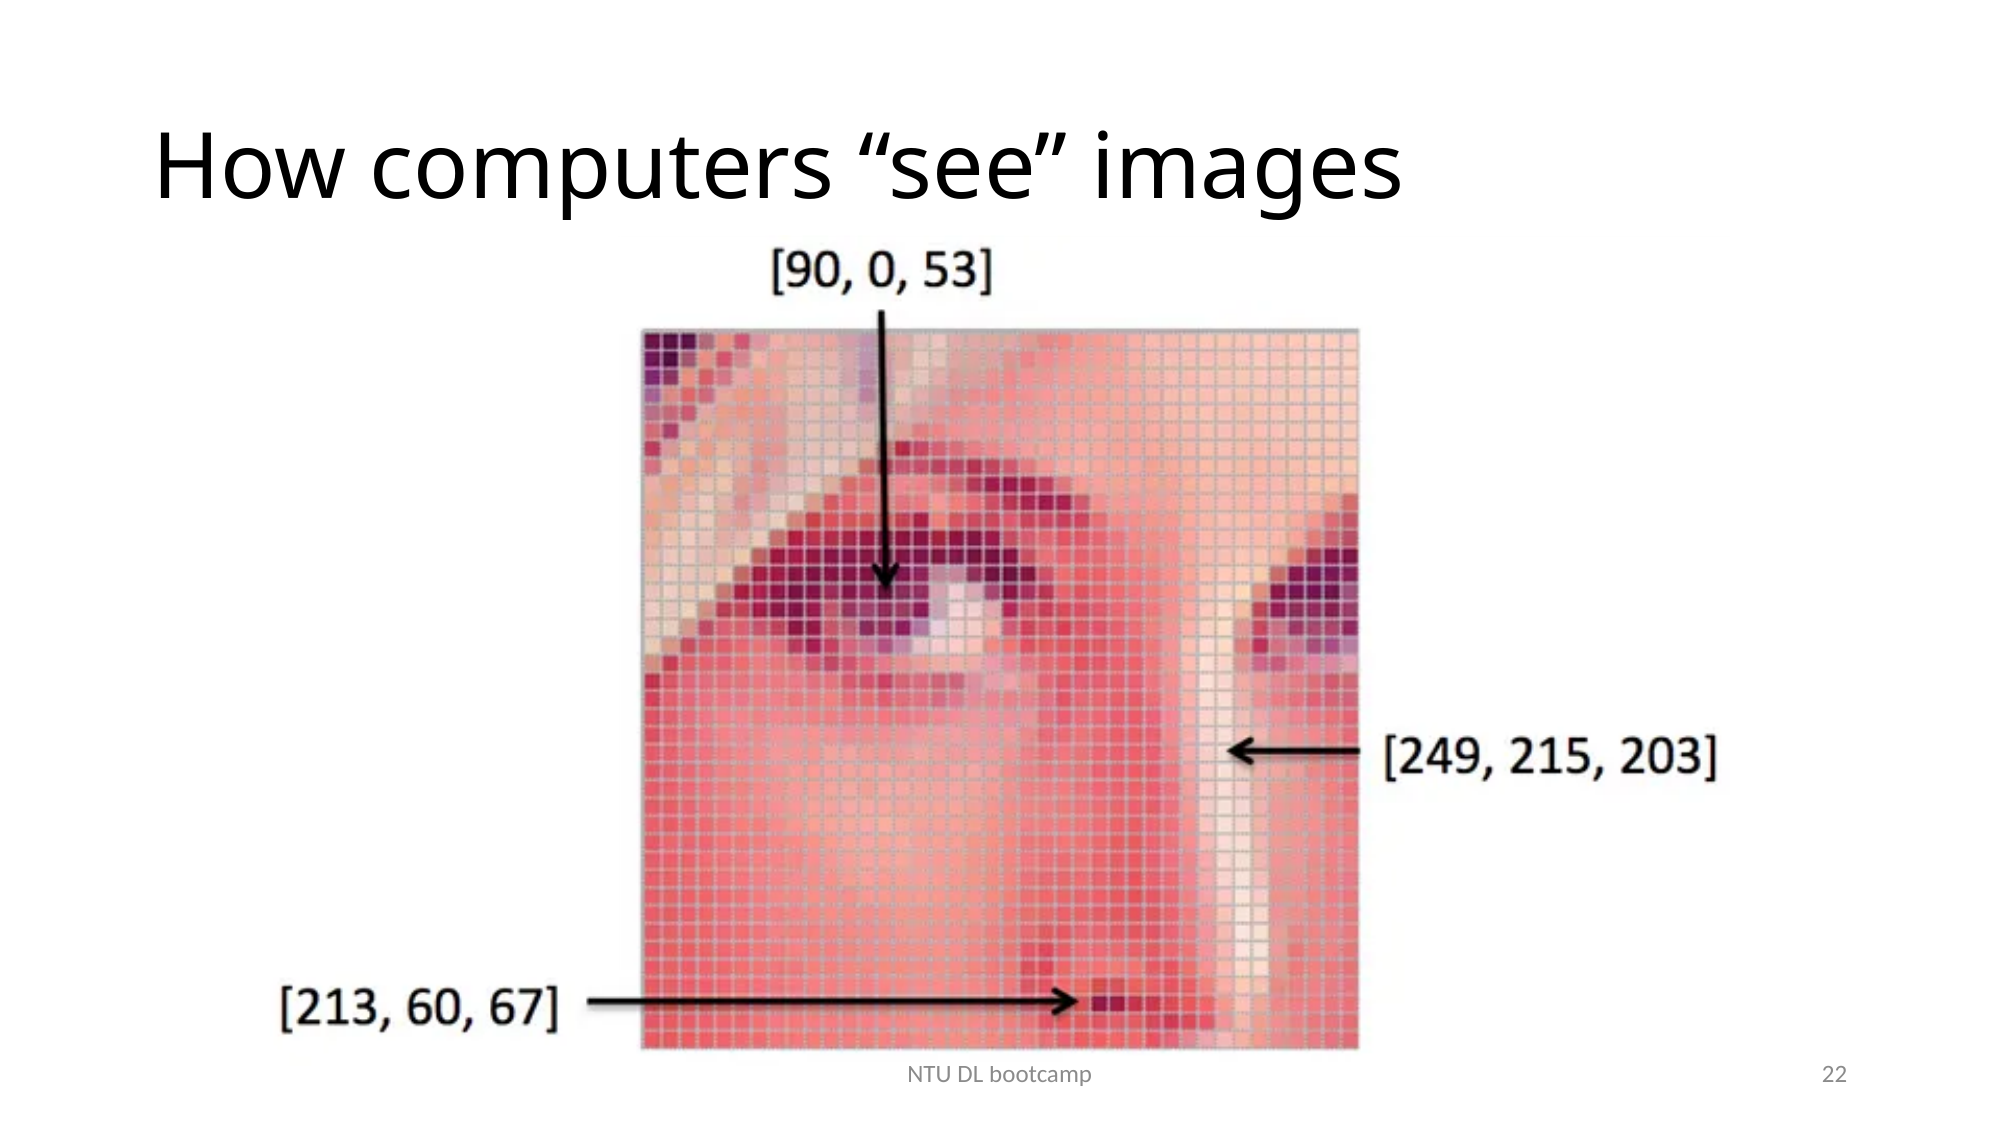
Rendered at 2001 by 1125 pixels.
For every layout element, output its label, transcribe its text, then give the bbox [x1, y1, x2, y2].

slide_number 22 [1412, 1042, 1863, 1103]
footer NTU DL bootcamp [662, 1066, 1338, 1103]
title How computers “see” images [137, 59, 1863, 278]
picture [270, 235, 1730, 1066]
